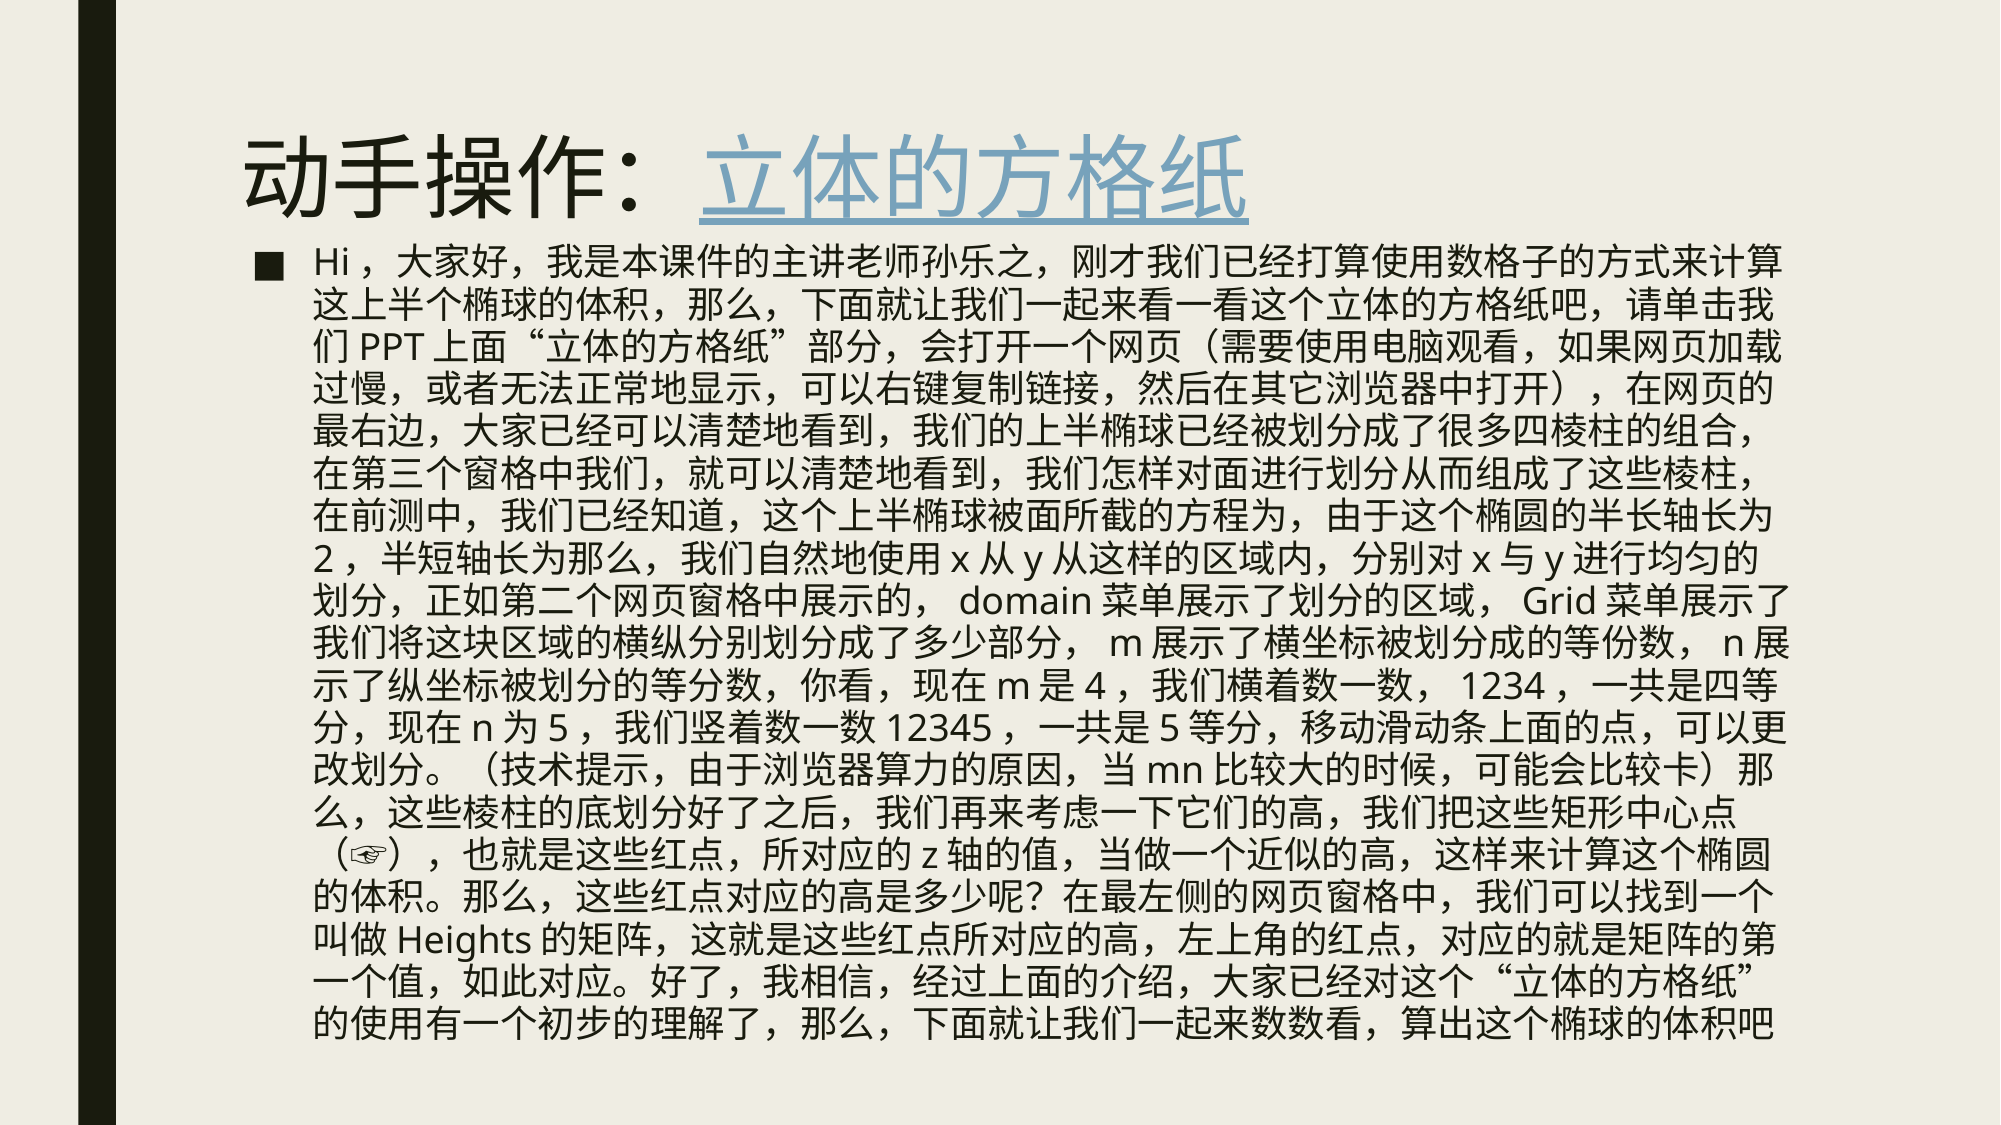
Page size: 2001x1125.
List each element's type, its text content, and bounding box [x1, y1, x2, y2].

title 动手操作：立体的方格纸 [225, 112, 1800, 357]
